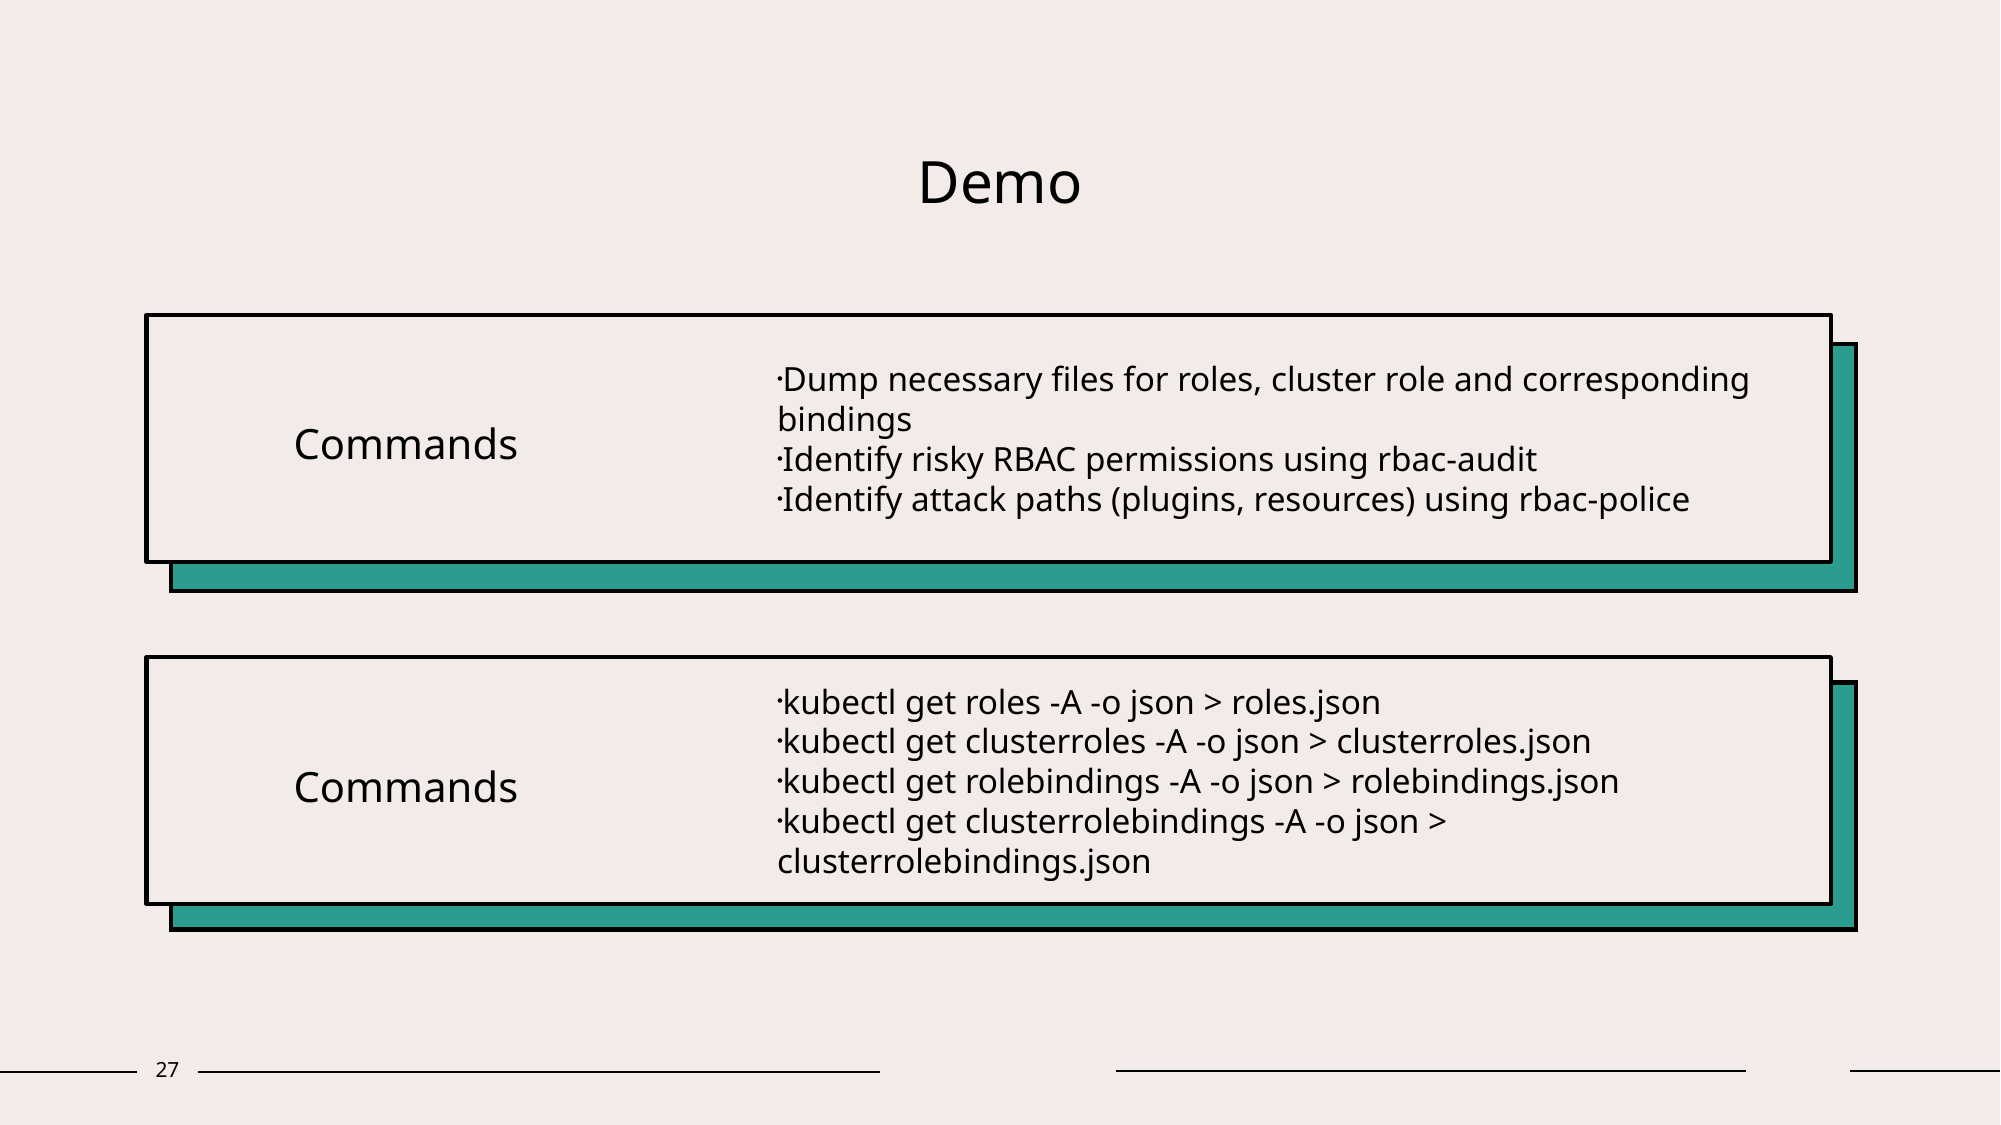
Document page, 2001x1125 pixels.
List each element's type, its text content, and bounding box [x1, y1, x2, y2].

title Demo [187, 137, 1814, 305]
list Commands [144, 313, 1833, 564]
slide_number 27 [137, 1050, 198, 1091]
list Commands [144, 655, 1833, 906]
list Dump necessary files for roles, cluster role and corresponding bindings Identify risky RBAC permissions using rbac-audit Identify attack paths (plugins, resources) using rbac-police [761, 329, 1814, 548]
list kubectl get roles -A -o json > roles.json kubectl get clusterroles -A -o json > clusterroles.json kubectl get rolebindings -A -o json > rolebindings.json kubectl get clusterrolebindings -A -o json > clusterrolebindings.json [761, 671, 1814, 890]
